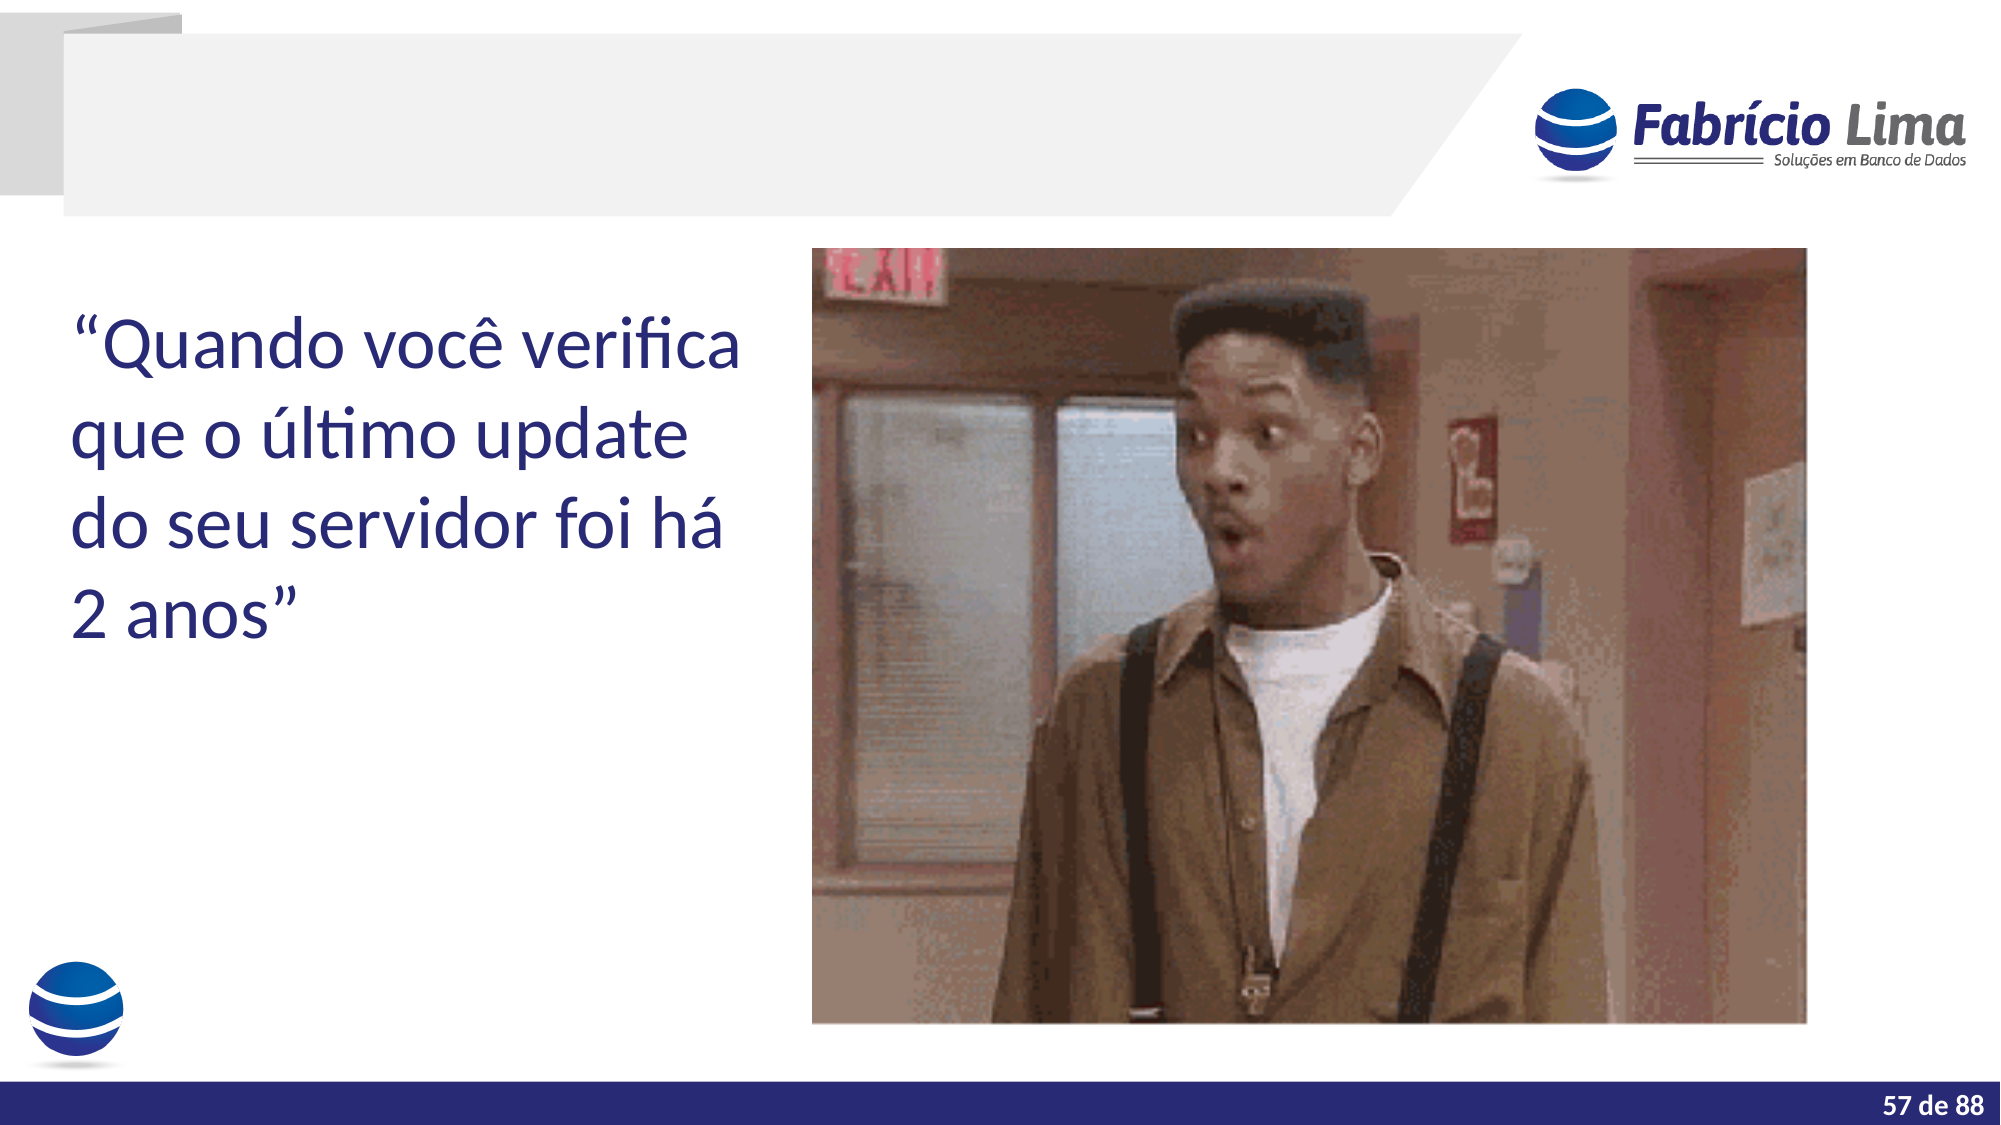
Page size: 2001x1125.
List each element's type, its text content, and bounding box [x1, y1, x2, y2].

text_box “Quando você verifica que o último update do seu servidor foi há 2 anos” [55, 286, 782, 661]
picture [812, 248, 1811, 1029]
picture [1501, 42, 1997, 217]
picture [14, 951, 137, 1082]
slide_number 57 de 88 [1718, 1083, 2000, 1125]
